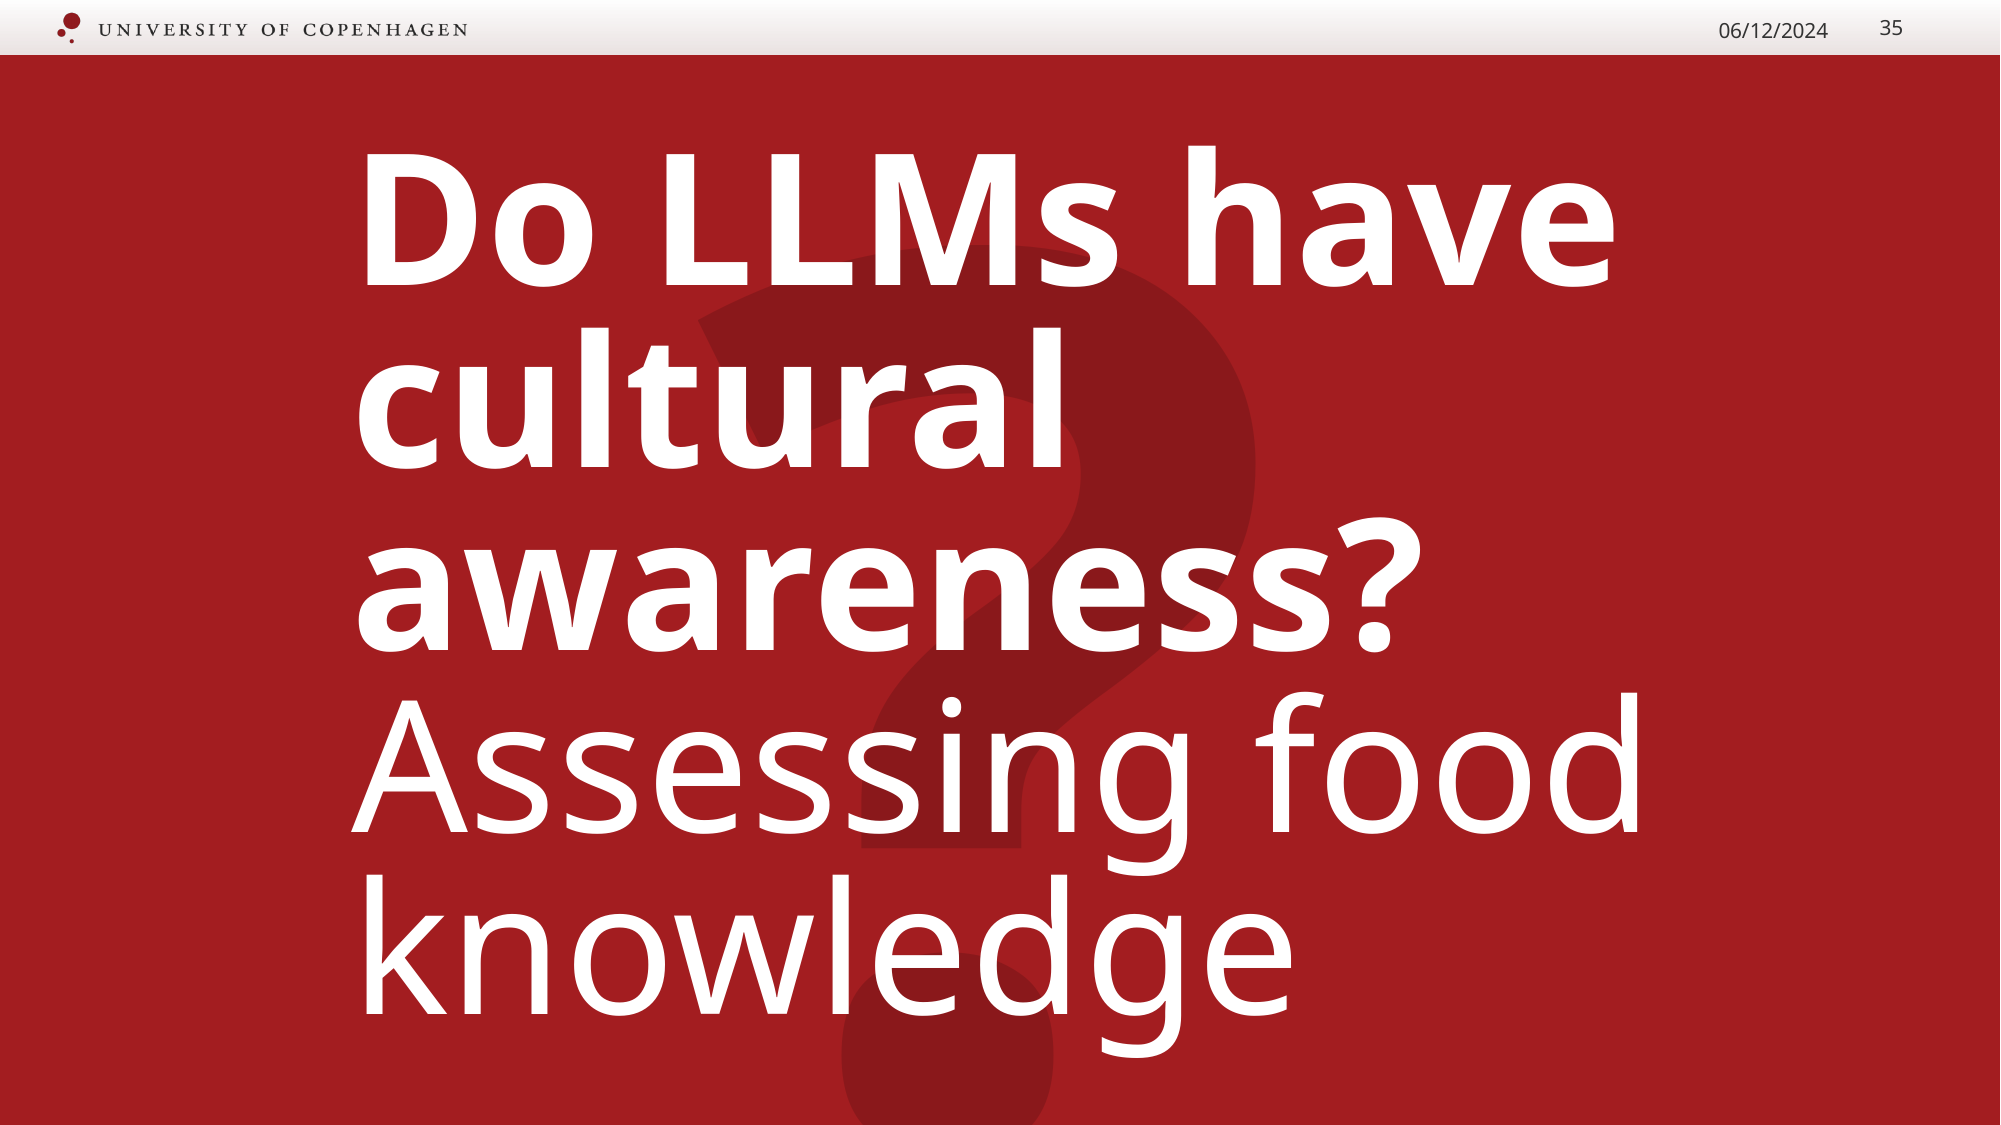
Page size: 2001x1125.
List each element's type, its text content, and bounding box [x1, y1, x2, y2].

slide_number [1694, 14, 1829, 43]
picture [92, 15, 475, 42]
slide_number 35 [1840, 14, 1904, 43]
title Do LLMs have cultural awareness? Assessing food knowledge [351, 267, 1904, 924]
